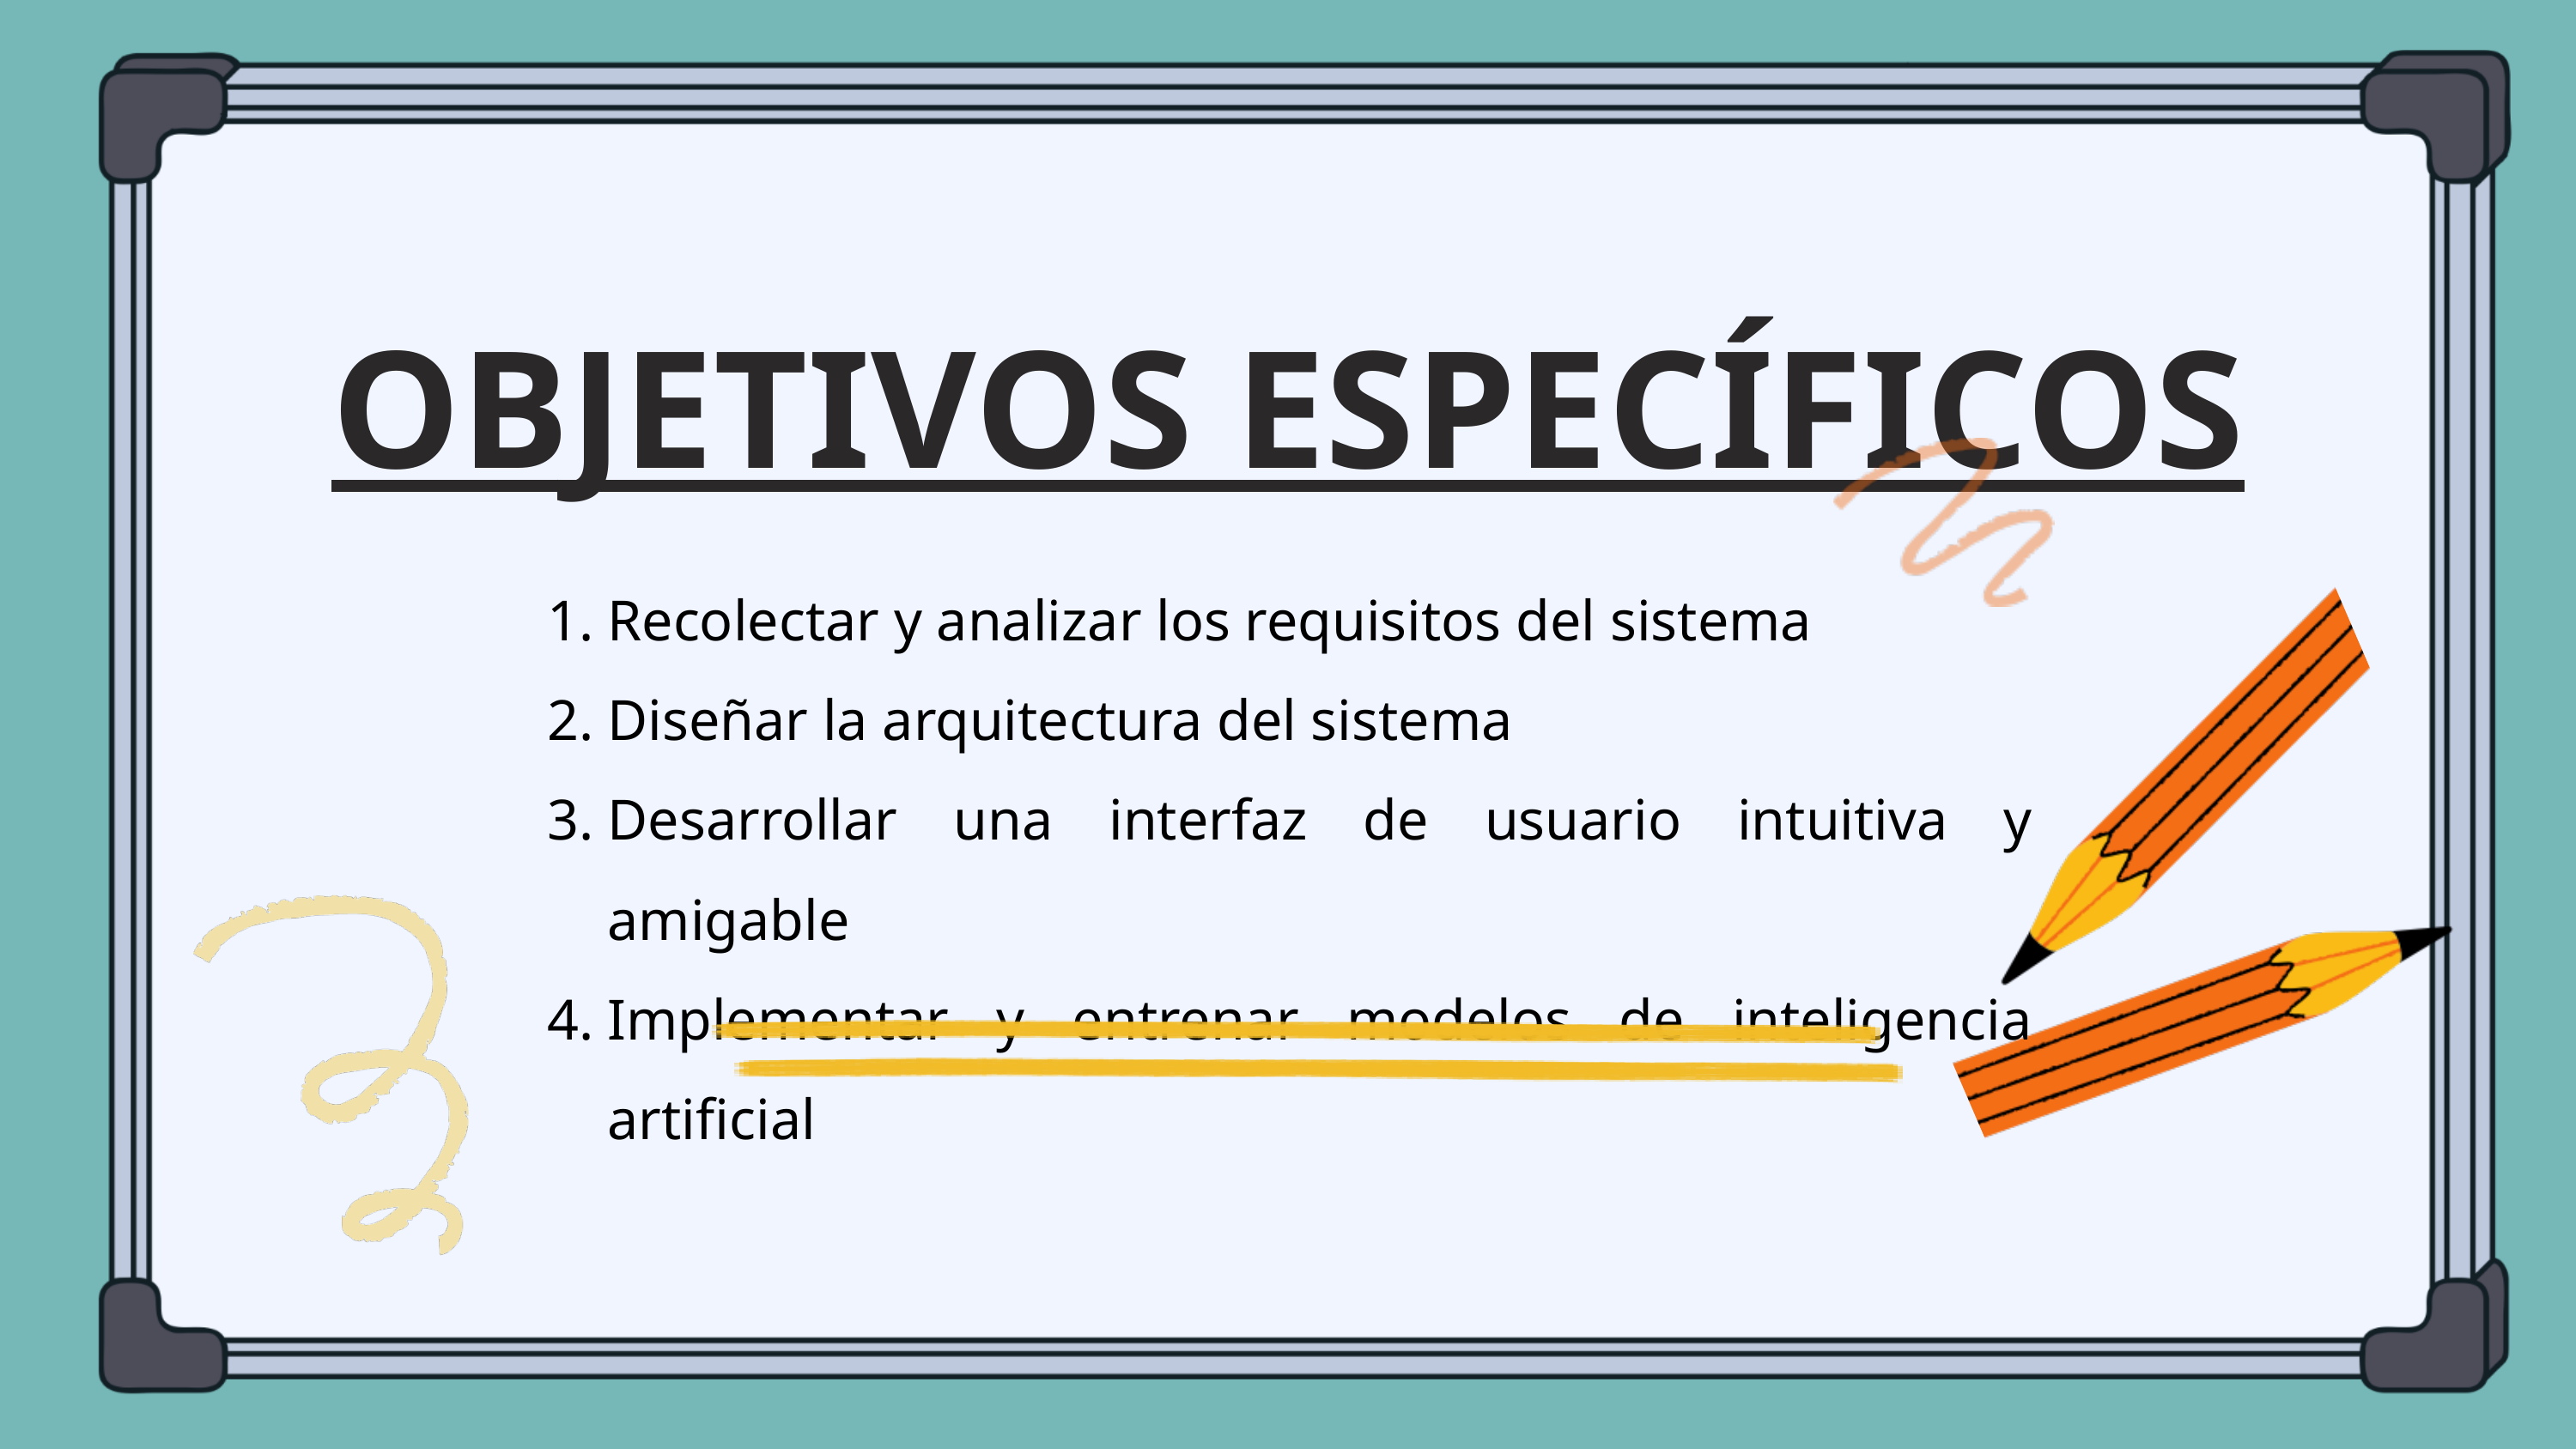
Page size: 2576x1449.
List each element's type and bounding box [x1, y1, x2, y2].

text_box [626, 1018, 1967, 1048]
text_box [648, 1057, 1990, 1086]
picture [97, 50, 2514, 1399]
